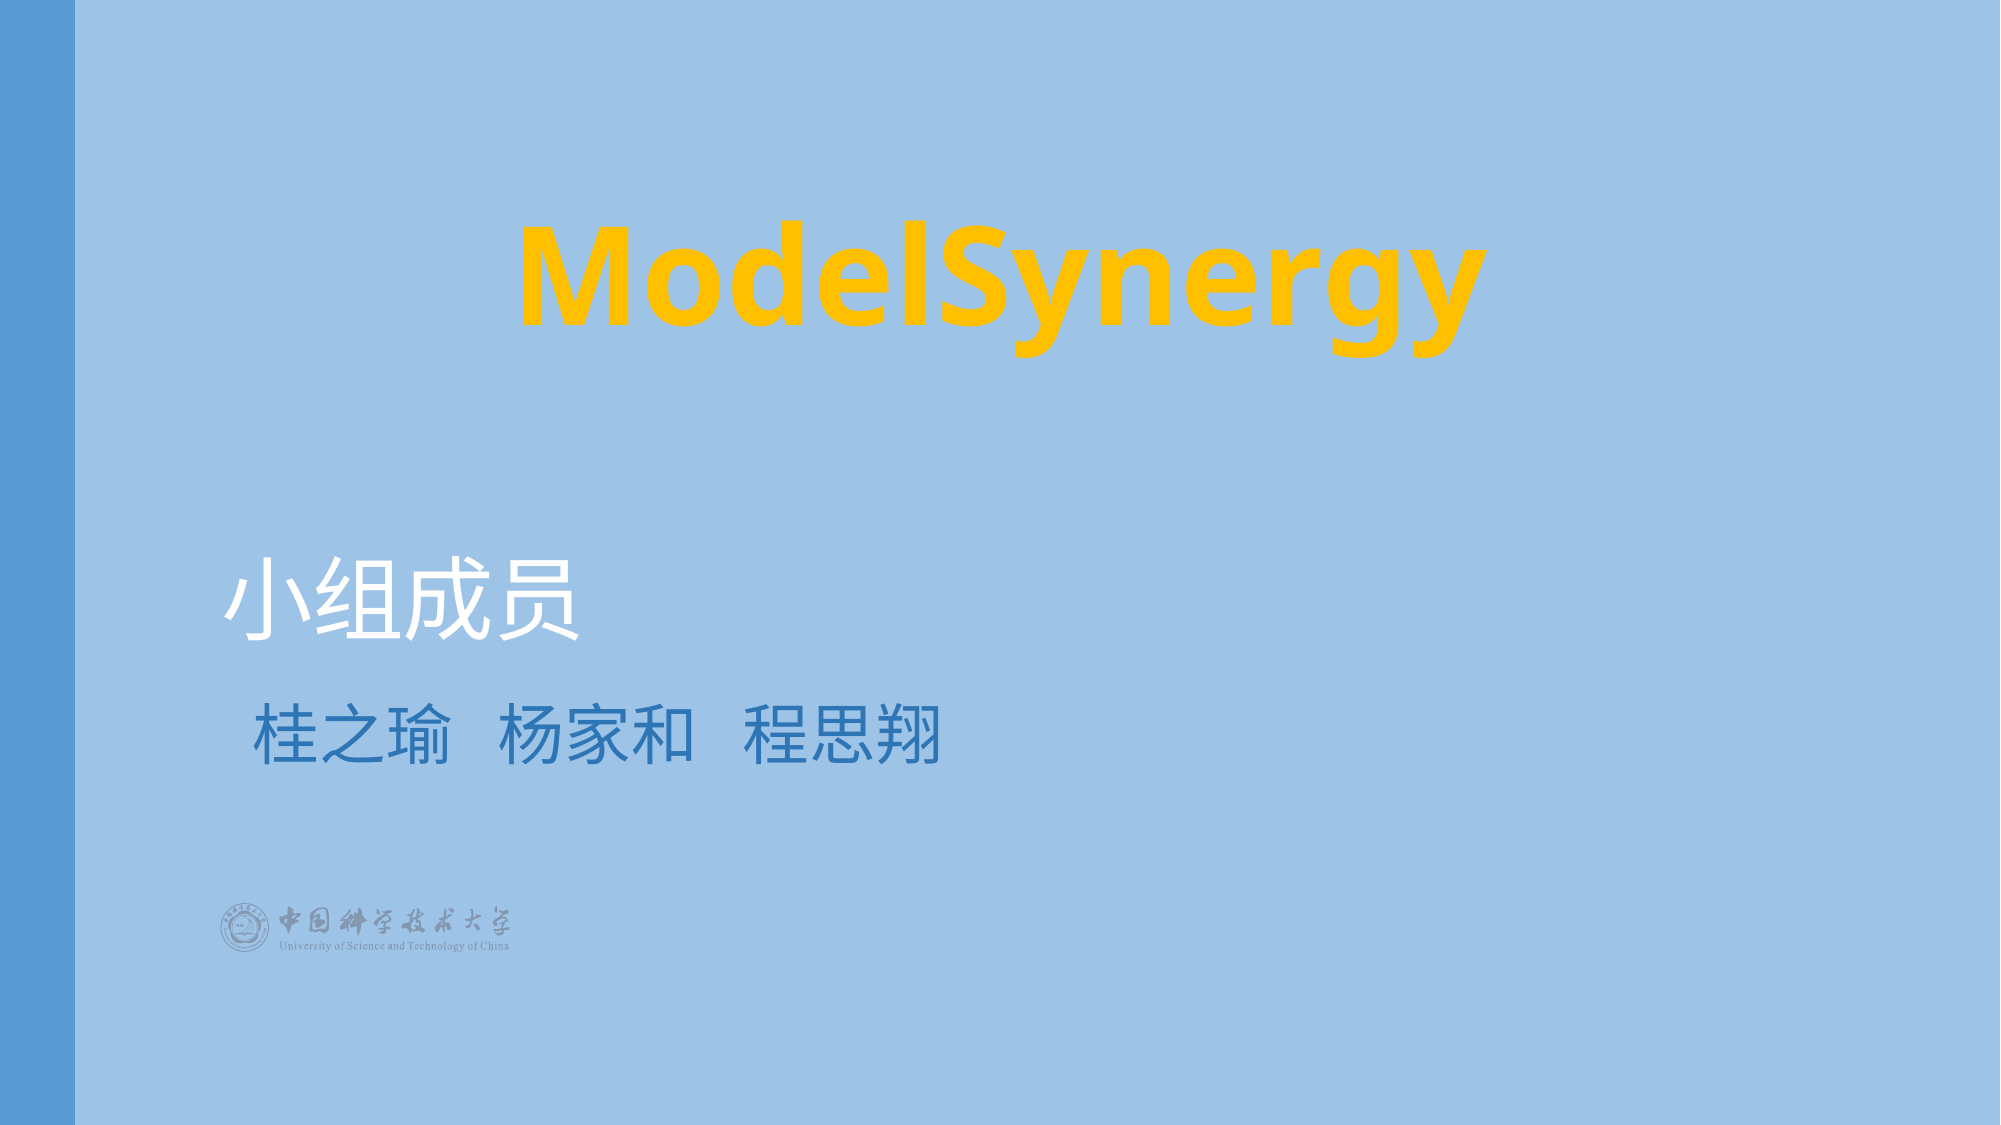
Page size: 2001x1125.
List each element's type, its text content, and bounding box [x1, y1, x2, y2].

title 小组成员 [206, 489, 1752, 660]
subtitle 桂之瑜 杨家和 程思翔 [206, 685, 1752, 902]
text_box ModelSynergy [441, 180, 1559, 361]
